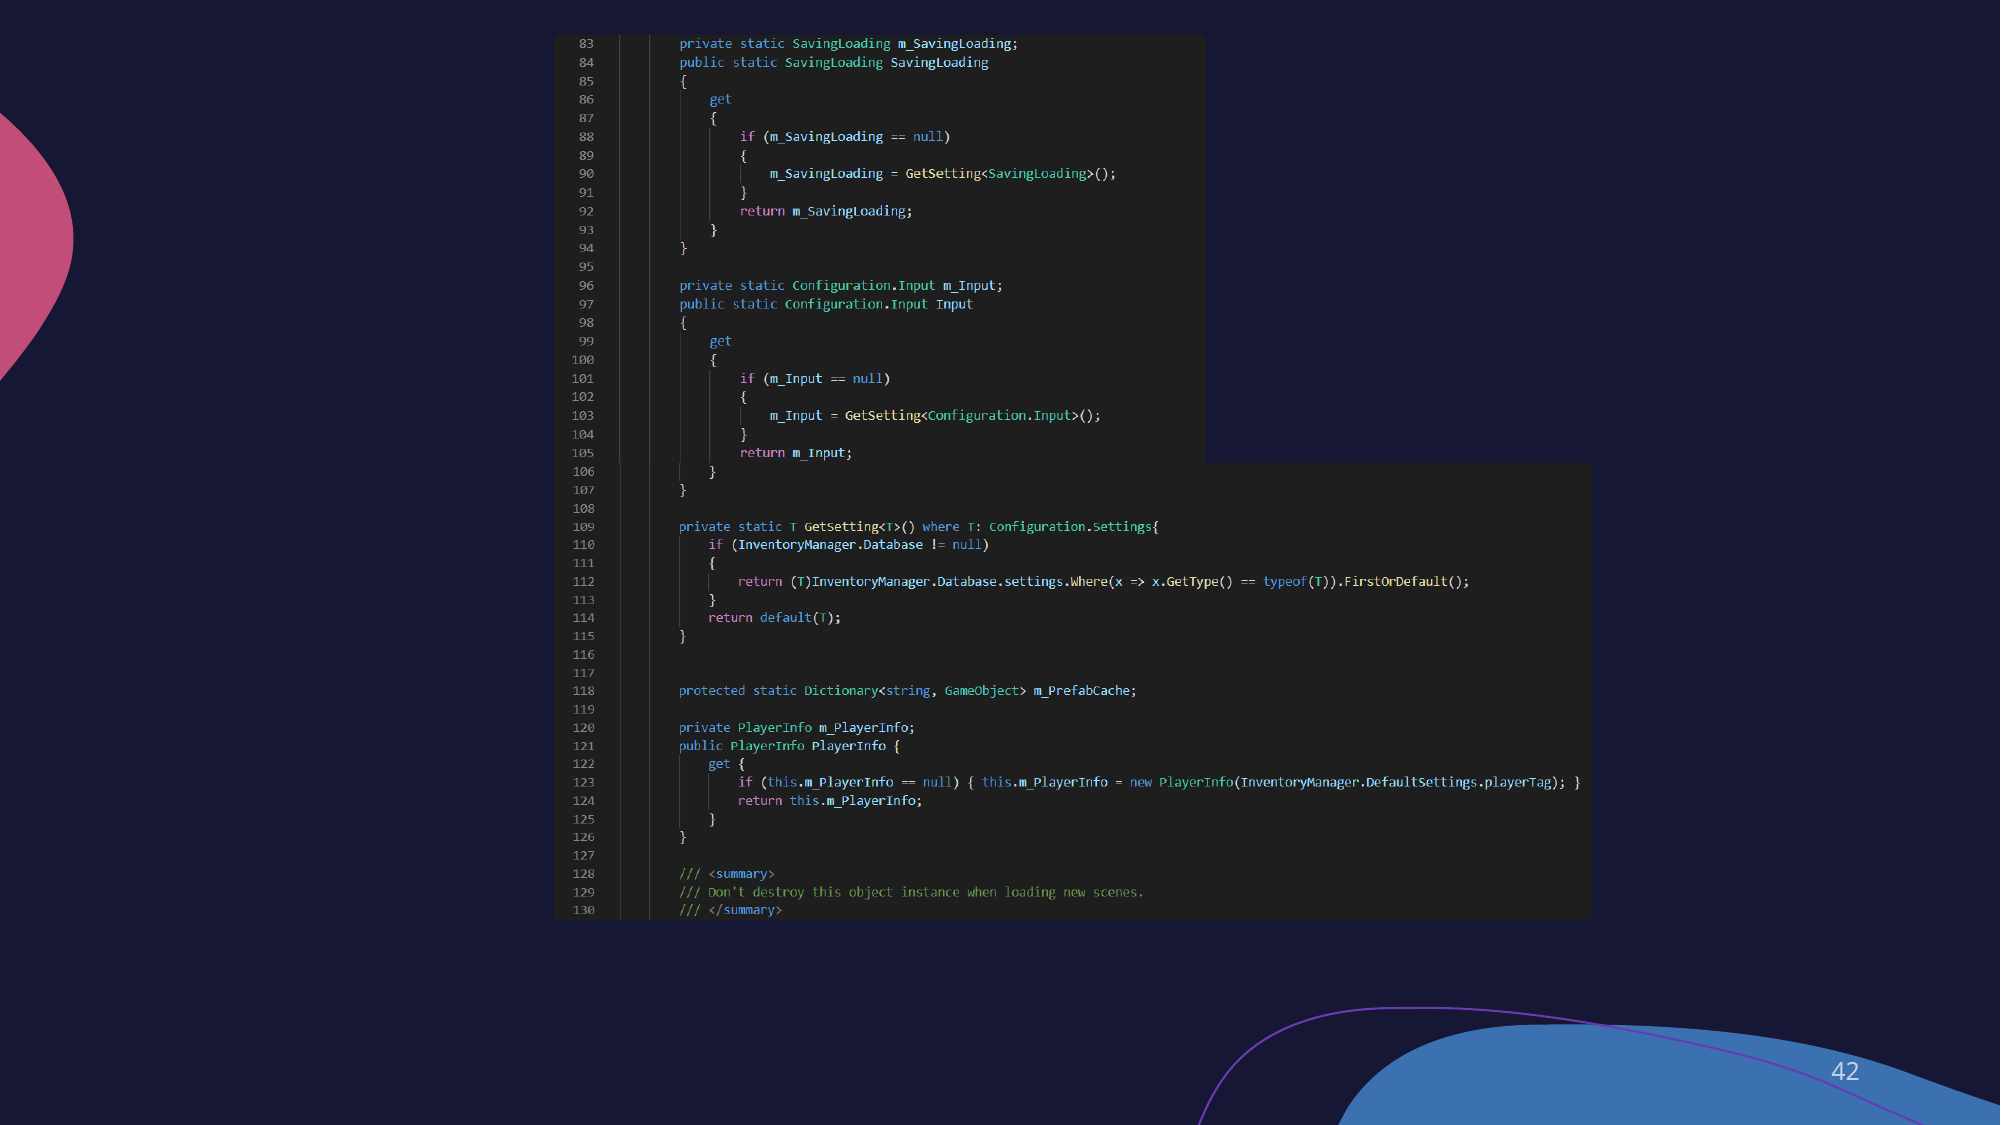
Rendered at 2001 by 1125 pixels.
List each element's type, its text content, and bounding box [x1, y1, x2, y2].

slide_number 42 [1625, 1042, 1875, 1103]
picture [554, 35, 1592, 920]
